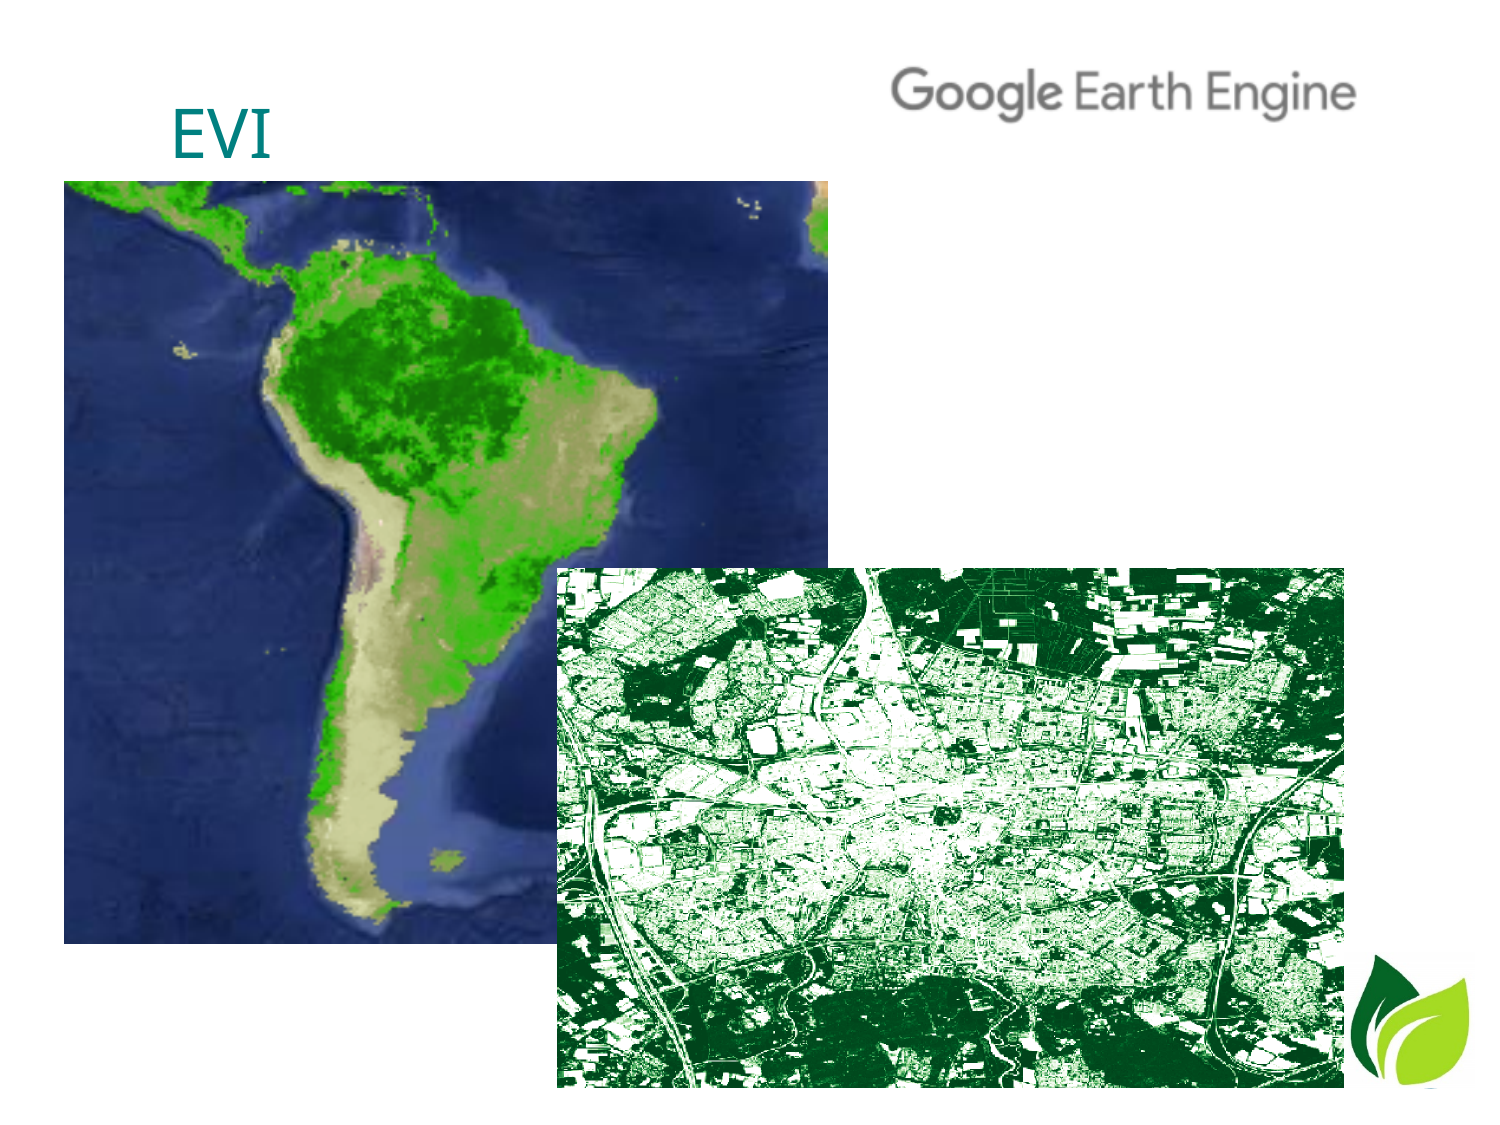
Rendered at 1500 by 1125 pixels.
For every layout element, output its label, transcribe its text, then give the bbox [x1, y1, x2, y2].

picture [879, 42, 1374, 129]
text_box EVI [154, 42, 1425, 231]
picture [64, 181, 1475, 1090]
